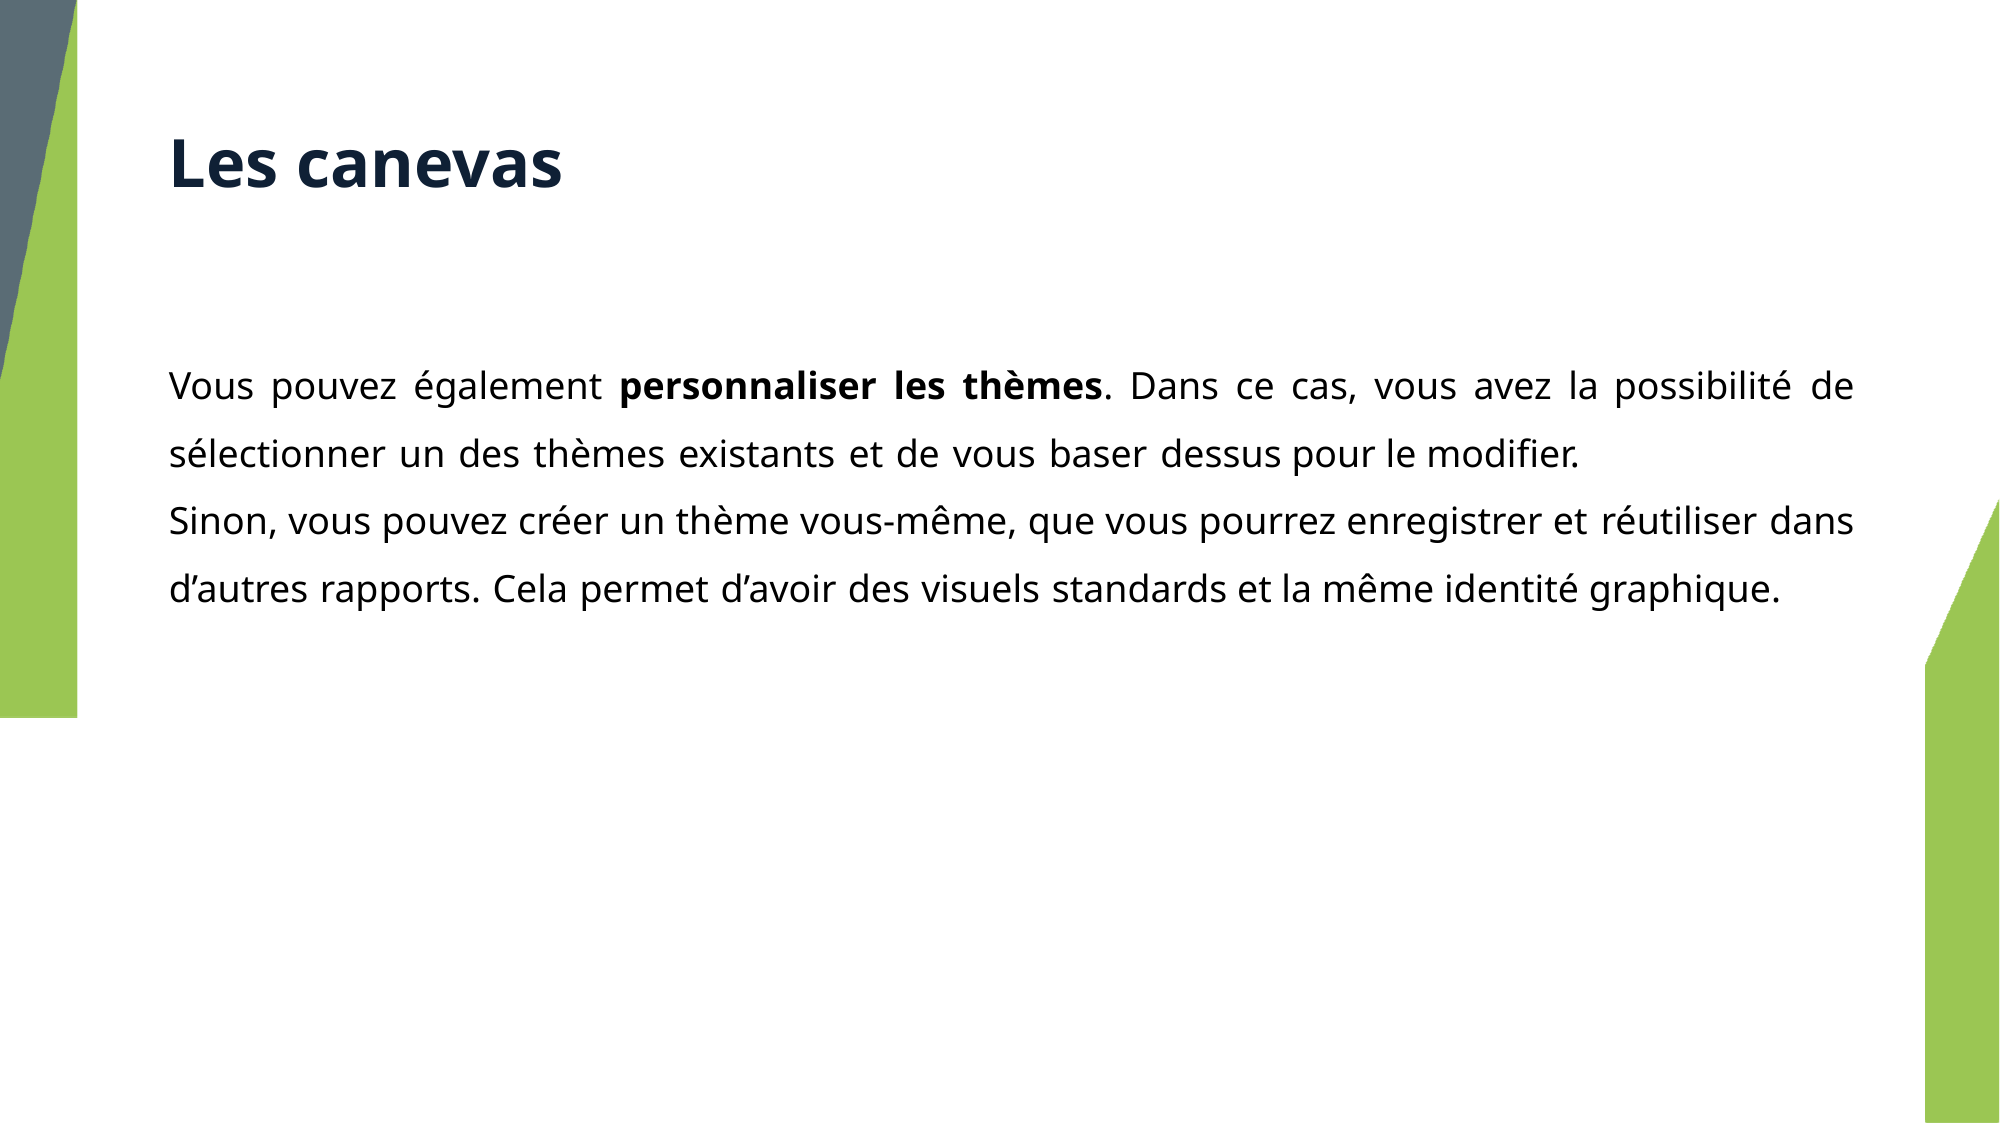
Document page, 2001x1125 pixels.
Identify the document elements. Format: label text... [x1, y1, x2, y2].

subtitle Vous pouvez également personnaliser les thèmes. Dans ce cas, vous avez la possibilité de sélectionner un des thèmes existants et de vous baser dessus pour le modifier. Sinon, vous pouvez créer un thème vous-même, que vous pourrez enregistrer et réutiliser dans d’autres rapports. Cela permet d’avoir des visuels standards et la même identité graphique. [153, 332, 1870, 674]
title Les canevas [153, 84, 1700, 209]
picture [0, 0, 79, 720]
picture [1924, 498, 2000, 1125]
